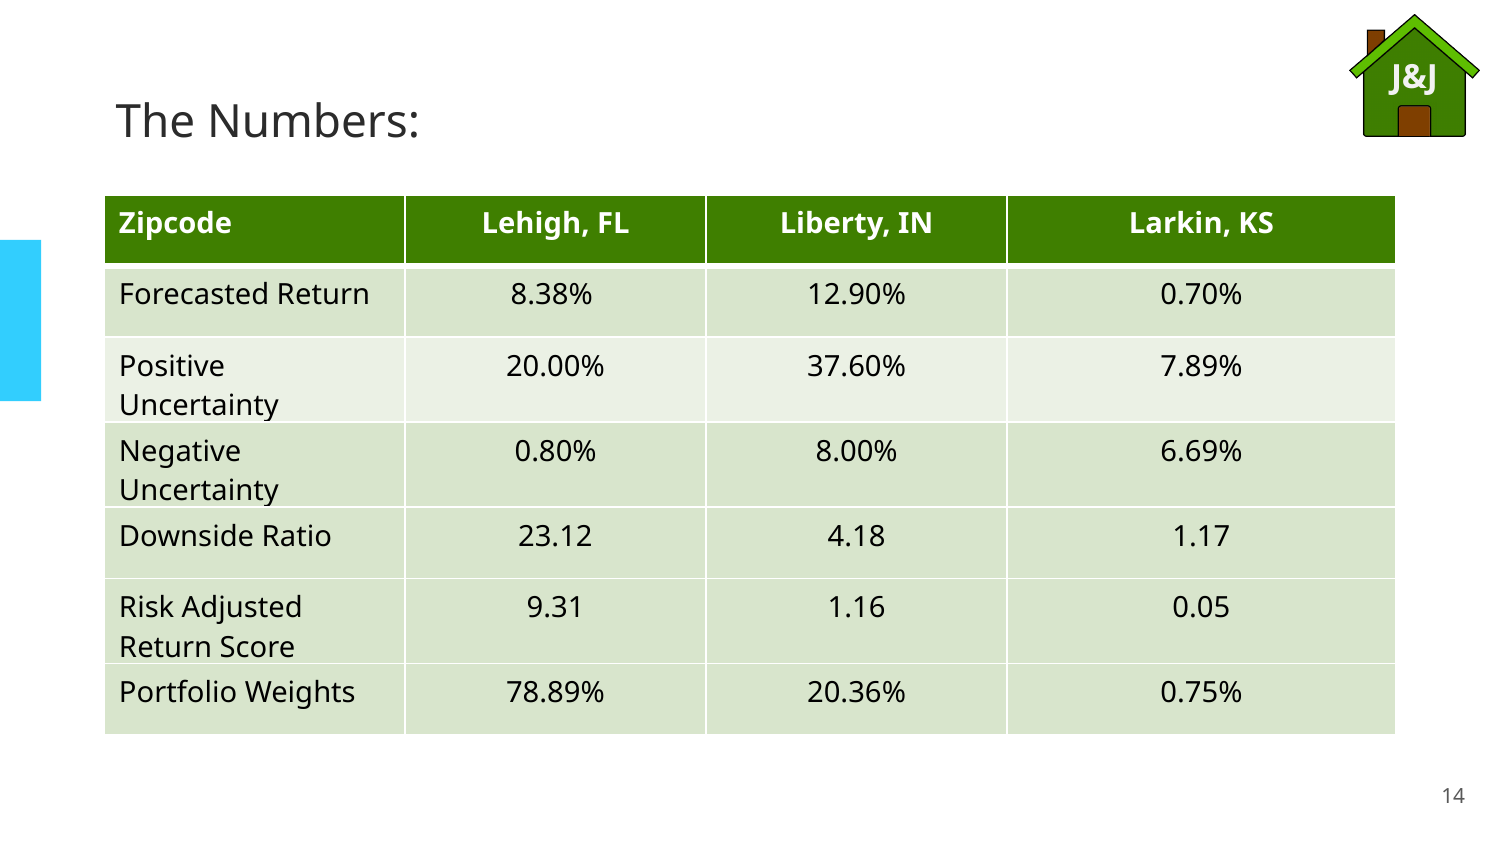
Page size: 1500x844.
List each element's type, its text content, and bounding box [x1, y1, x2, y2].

table_header Zipcode [105, 196, 404, 263]
table_header Lehigh, FL [406, 196, 705, 263]
table_cell 0.80% [406, 423, 705, 506]
table_cell 1.16 [707, 579, 1006, 663]
table_cell Positive Uncertainty [105, 338, 404, 421]
table_cell Downside Ratio [105, 508, 404, 578]
table_cell 78.89% [406, 664, 705, 734]
table_cell 9.31 [406, 579, 705, 663]
table_cell 0.05 [1008, 579, 1395, 663]
table_cell 4.18 [707, 508, 1006, 578]
table_cell Negative Uncertainty [105, 423, 404, 506]
table_cell 6.69% [1008, 423, 1395, 506]
table_cell 8.00% [707, 423, 1006, 506]
table_cell Forecasted Return [105, 269, 404, 336]
text_box [0, 239, 42, 402]
table_cell Portfolio Weights [105, 664, 404, 734]
table_cell 1.17 [1008, 508, 1395, 578]
table_cell 20.00% [406, 338, 705, 421]
table_cell 37.60% [707, 338, 1006, 421]
table_cell 0.75% [1008, 664, 1395, 734]
table_cell 7.89% [1008, 338, 1395, 421]
table_cell 12.90% [707, 269, 1006, 336]
table_cell 23.12 [406, 508, 705, 578]
table_header Liberty, IN [707, 196, 1006, 263]
table_header Larkin, KS [1008, 196, 1395, 263]
slide_number 14 [1389, 764, 1480, 830]
table_cell 8.38% [406, 269, 705, 336]
table_cell Risk Adjusted Return Score [105, 579, 404, 663]
text_box The Numbers: [100, 47, 1500, 162]
table_cell 20.36% [707, 664, 1006, 734]
table_cell 0.70% [1008, 269, 1395, 336]
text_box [1349, 13, 1481, 138]
